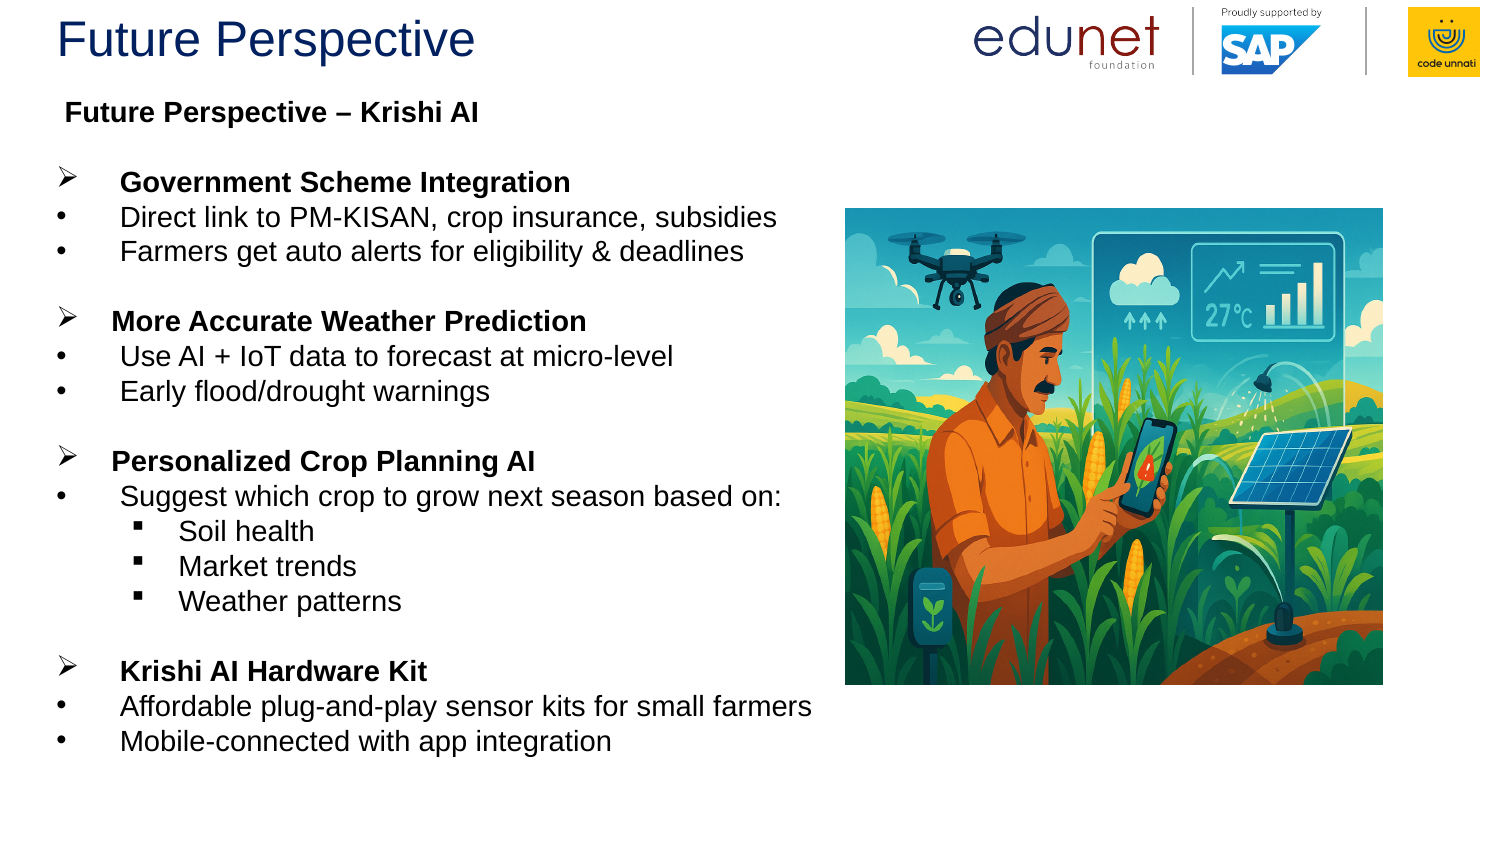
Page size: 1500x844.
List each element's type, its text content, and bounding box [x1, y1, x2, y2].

picture [1440, 7, 1480, 77]
title Future Perspective [41, 0, 1440, 86]
picture [845, 207, 1383, 685]
text_box Future Perspective – Krishi AI Government Scheme Integration Direct link to PM-KISAN, crop insurance, subsidies Farmers get auto alerts for eligibility & deadlines More Accurate Weather Prediction Use AI + IoT data to forecast at micro-level Early flood/drought warnings Personalized Crop Planning AI Suggest which crop to grow next season based on: Soil health Market trends Weather patterns Krishi AI Hardware Kit Affordable plug-and-play sensor kits for small farmers Mobile-connected with app integration [41, 85, 1425, 840]
